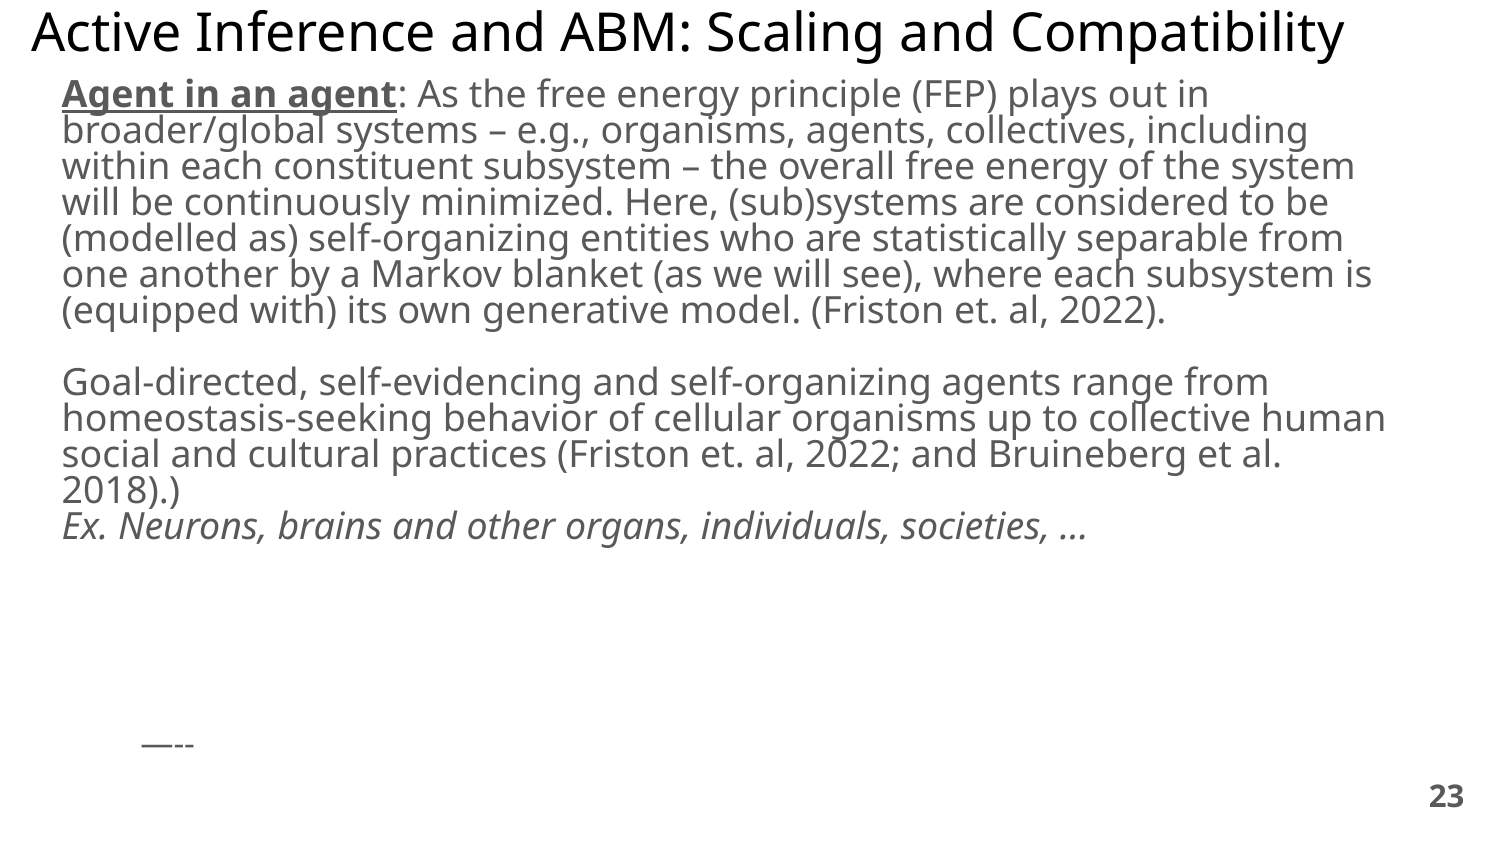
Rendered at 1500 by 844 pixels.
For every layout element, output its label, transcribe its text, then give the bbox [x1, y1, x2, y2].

title Active Inference and ABM: Scaling and Compatibility [16, 0, 1500, 77]
subtitle Agent in an agent: As the free energy principle (FEP) plays out in broader/global systems – e.g., organisms, agents, collectives, including within each constituent subsystem – the overall free energy of the system will be continuously minimized. Here, (sub)systems are considered to be (modelled as) self-organizing entities who are statistically separable from one another by a Markov blanket (as we will see), where each subsystem is (equipped with) its own generative model. (Friston et. al, 2022). Goal-directed, self-evidencing and self-organizing agents range from homeostasis-seeking behavior of cellular organisms up to collective human social and cultural practices (Friston et. al, 2022; and Bruineberg et al. 2018).) Ex. Neurons, brains and other organs, individuals, societies, … [46, 63, 1426, 698]
subtitle —-- [125, 714, 710, 818]
slide_number ‹#› [1389, 764, 1480, 830]
